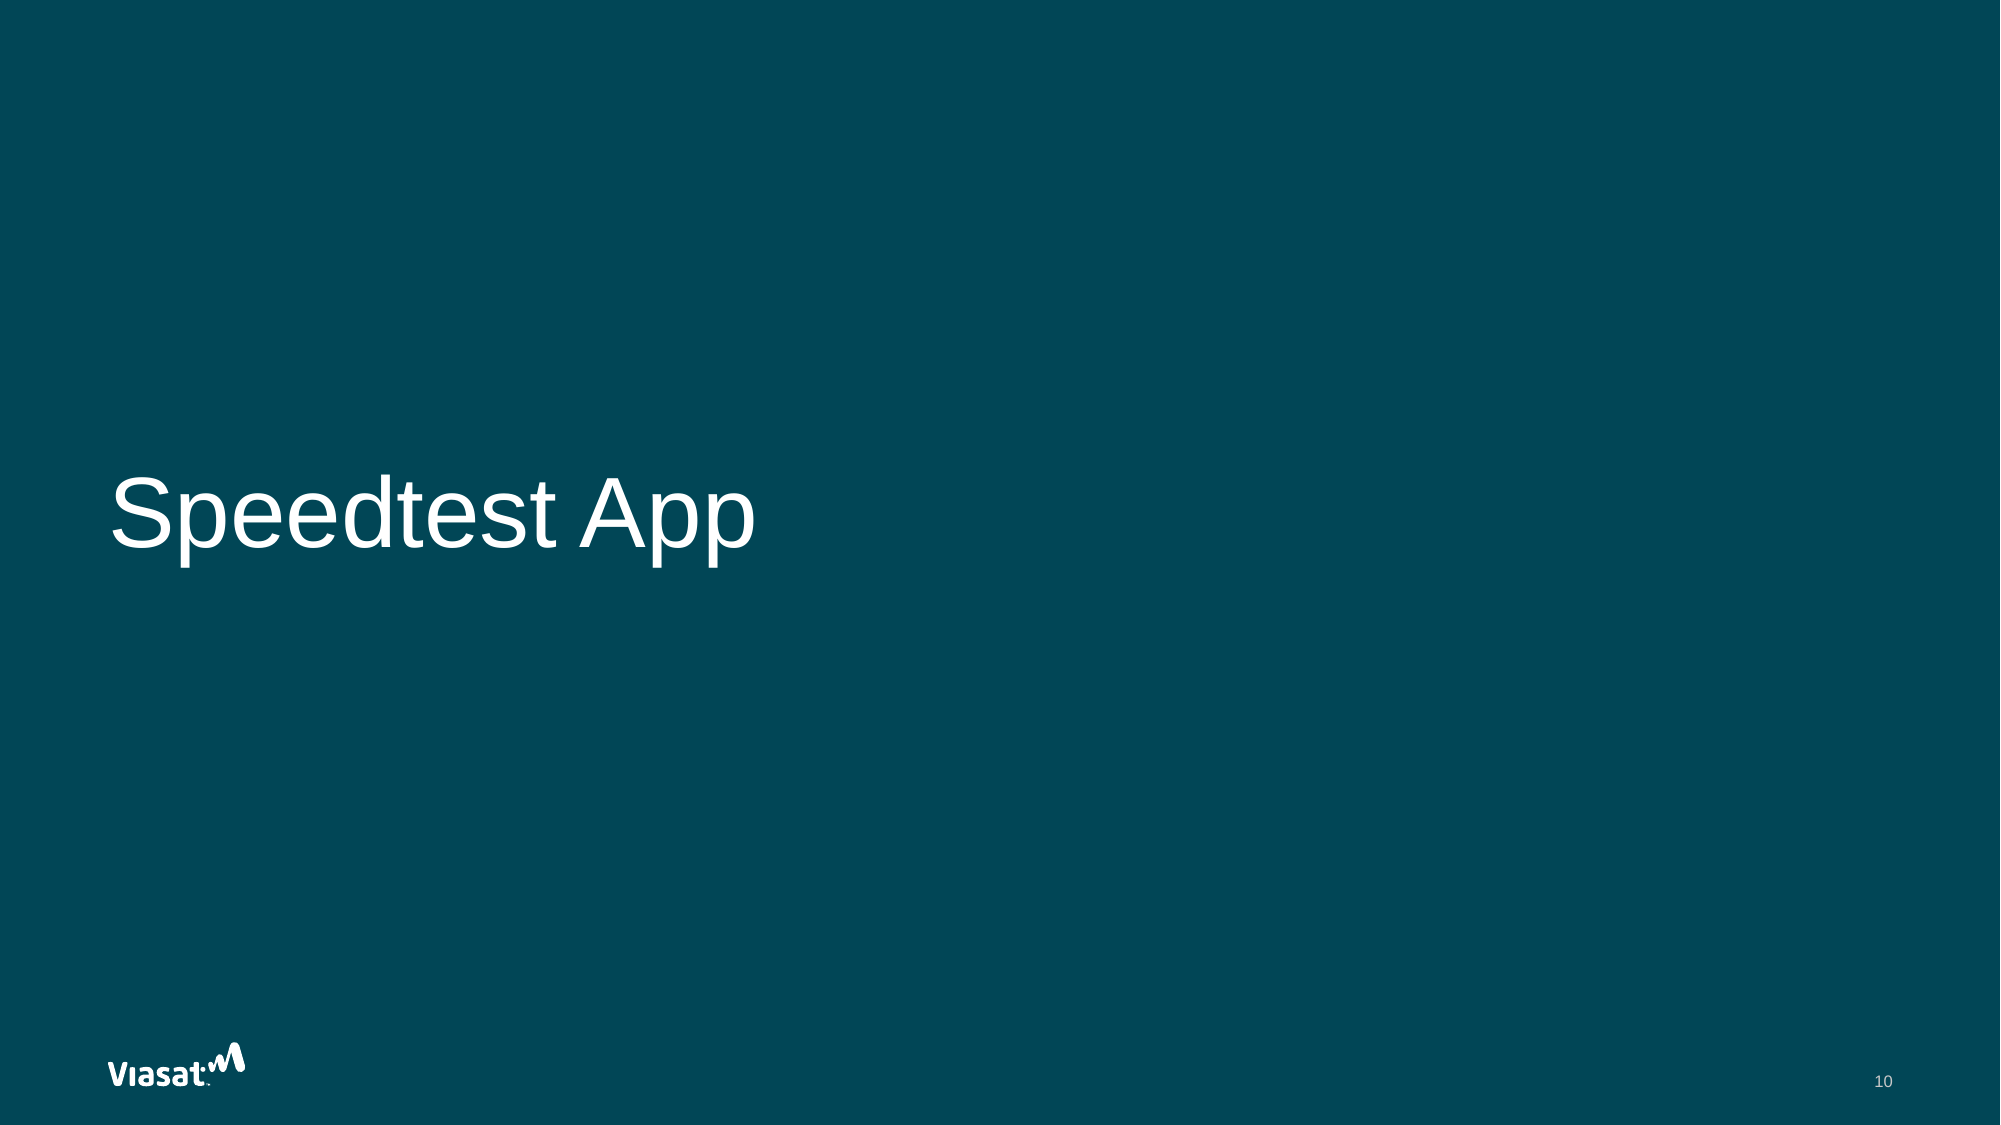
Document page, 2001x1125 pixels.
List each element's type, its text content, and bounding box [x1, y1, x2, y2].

slide_number 10 [1811, 1063, 1908, 1097]
title Speedtest App [108, 449, 1892, 581]
